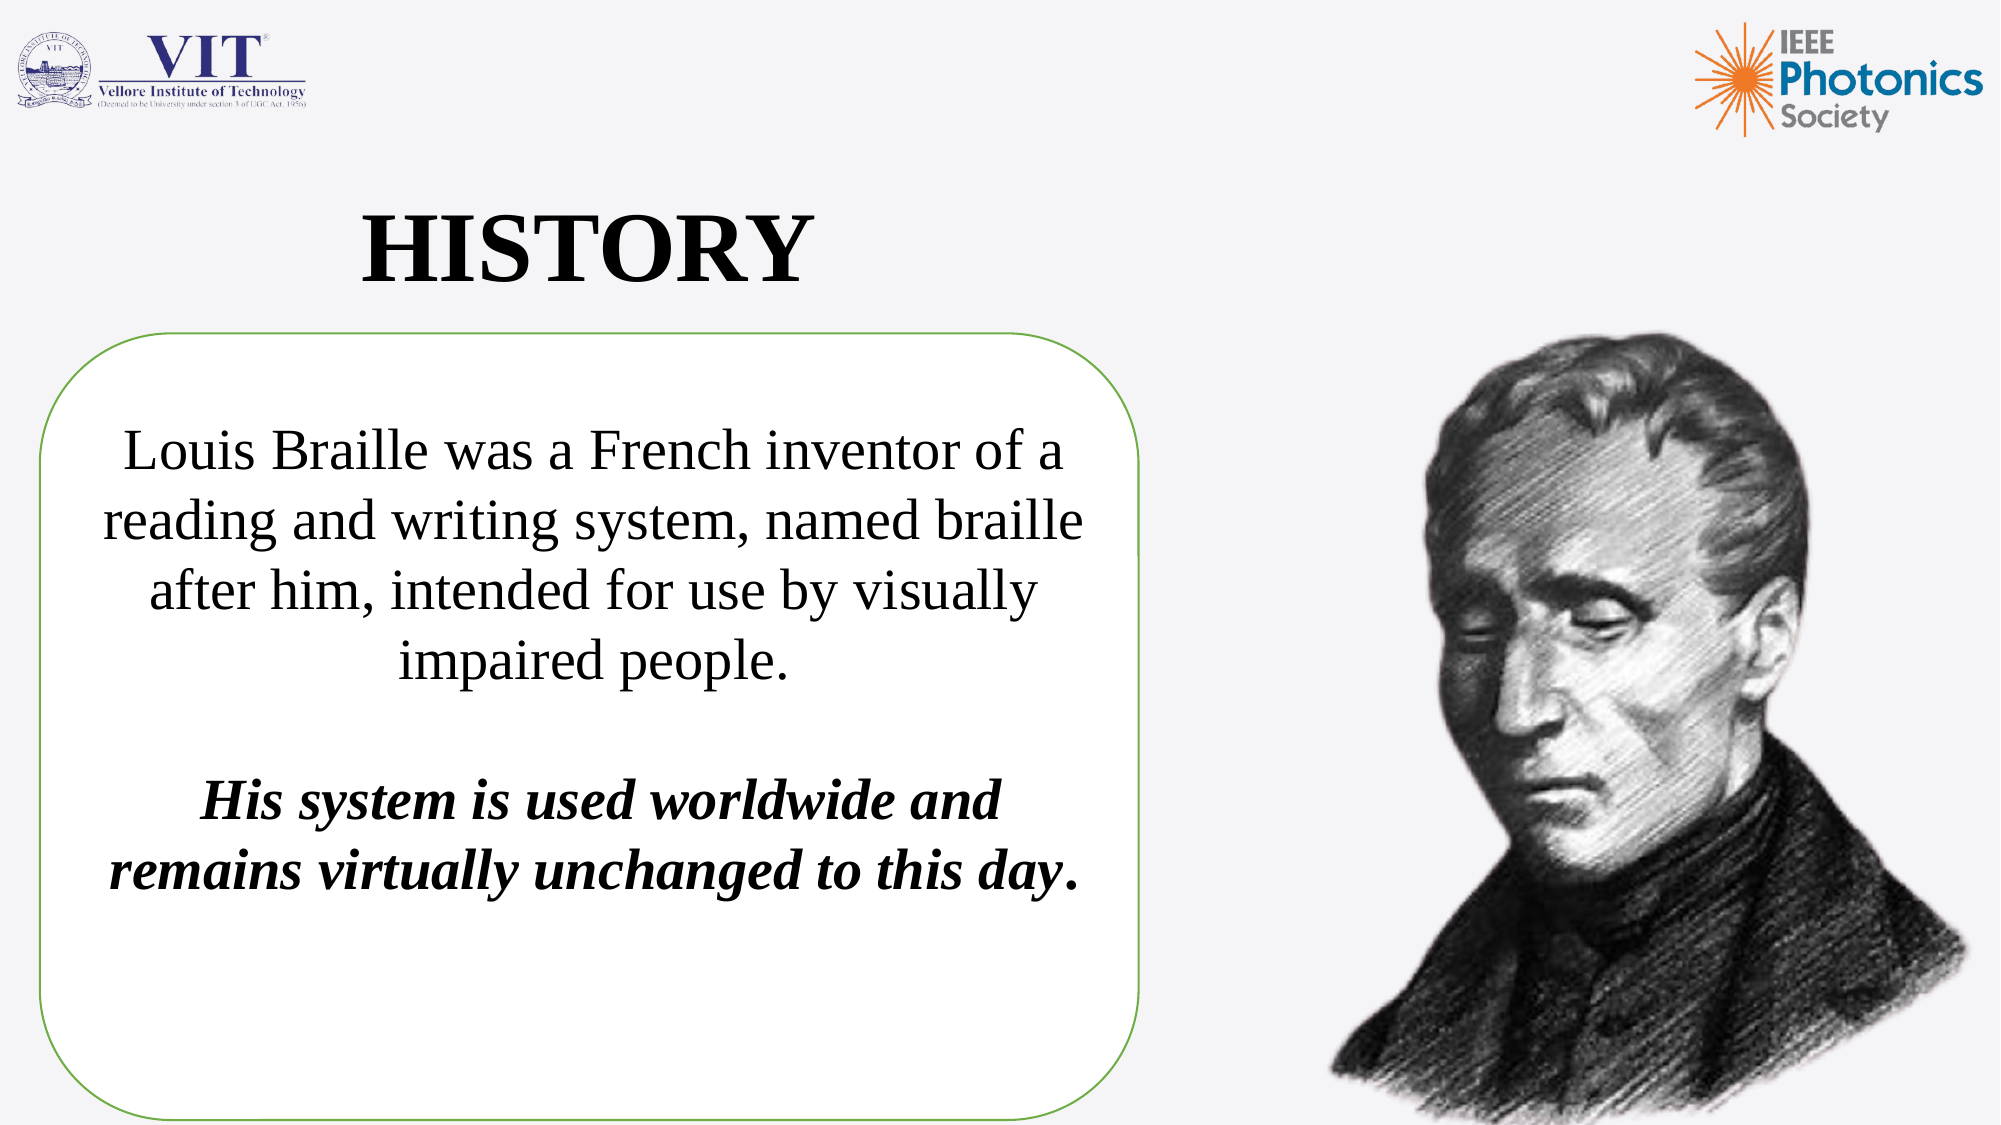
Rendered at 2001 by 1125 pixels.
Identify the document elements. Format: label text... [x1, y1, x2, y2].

picture [11, 0, 312, 152]
text_box HISTORY [88, 174, 1091, 309]
picture [1688, 0, 1989, 163]
text_box Louis Braille was a French inventor of a reading and writing system, named braille after him, intended for use by visually impaired people. His system is used worldwide and remains virtually unchanged to this day. [74, 404, 1114, 909]
picture [1211, 278, 2000, 1125]
text_box Team IoT Wizards Members [0, 408, 50, 724]
text_box [38, 332, 1140, 1122]
